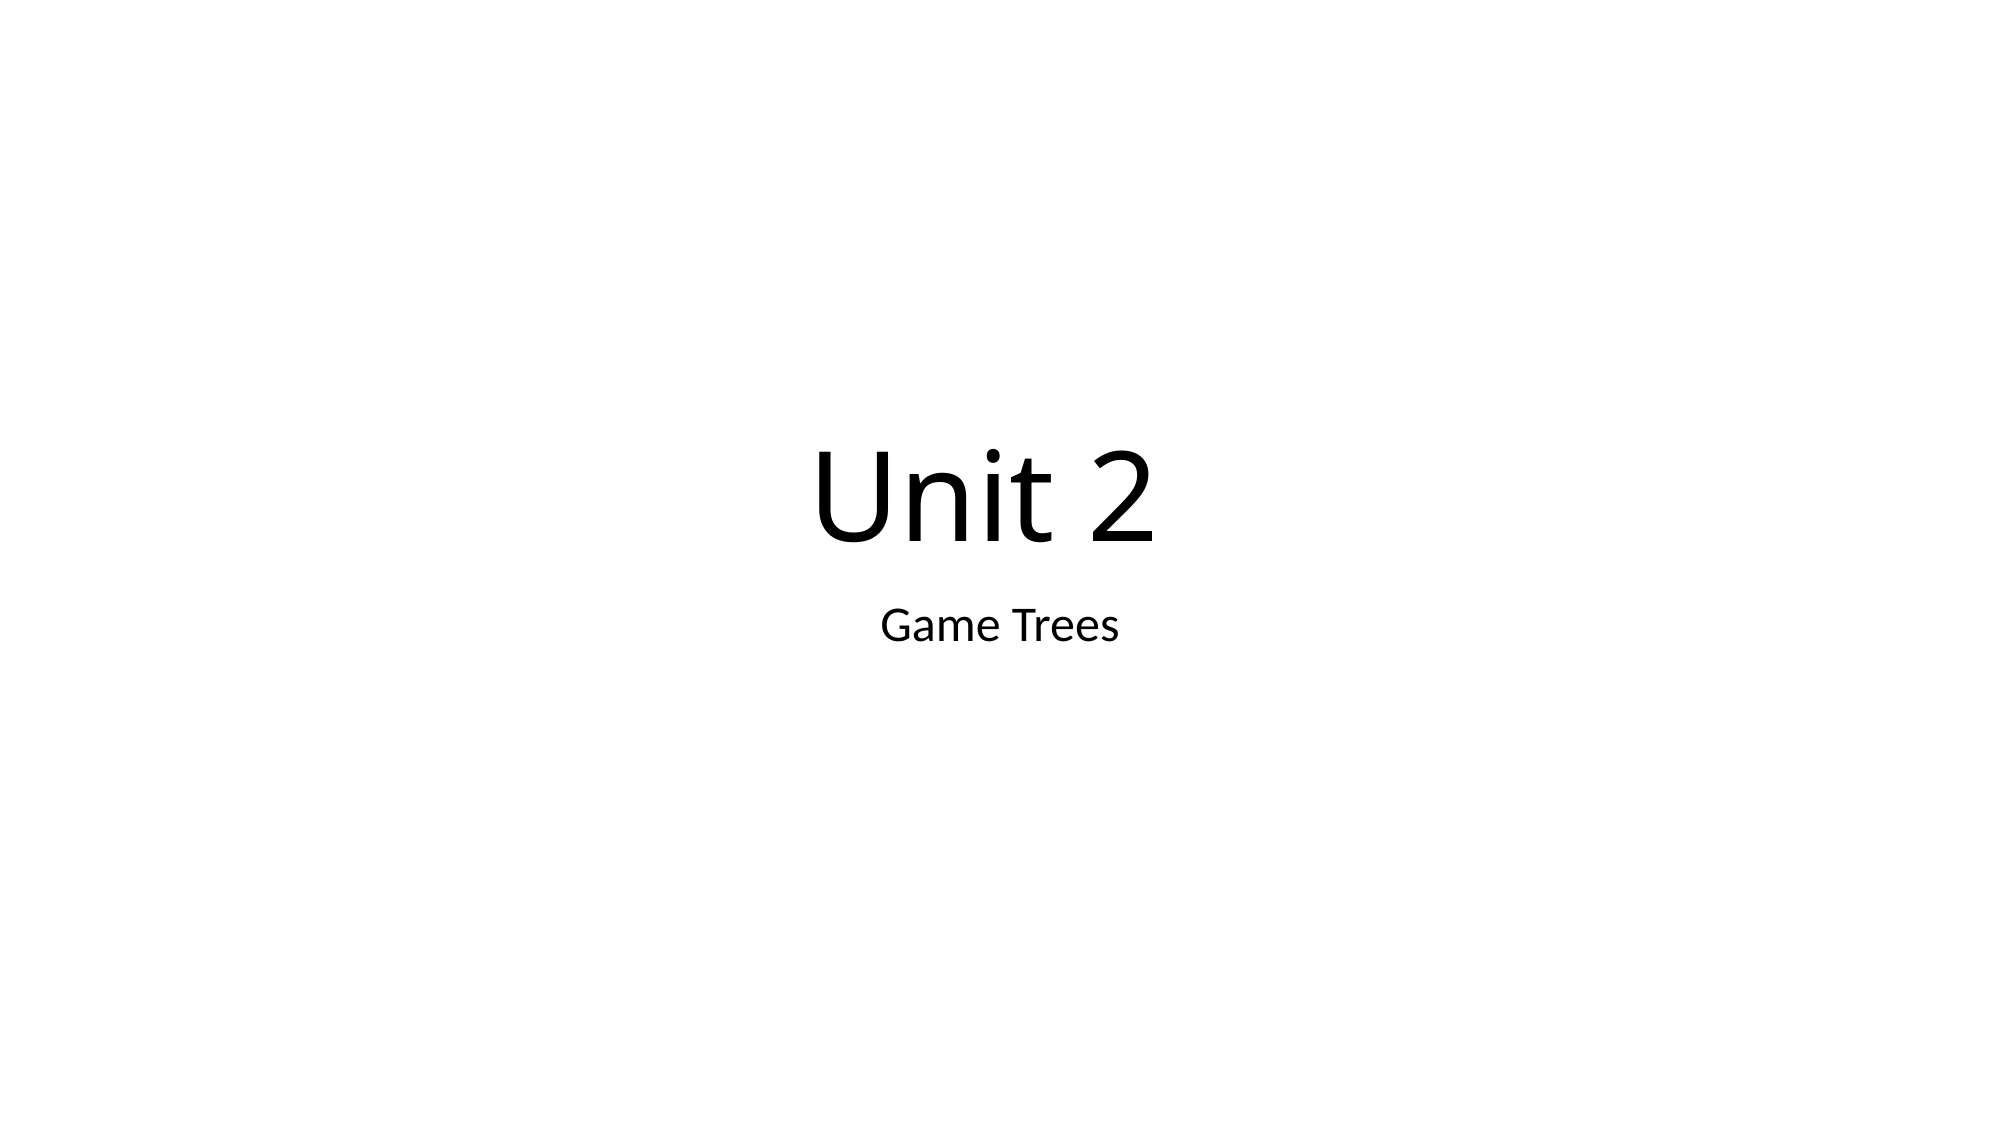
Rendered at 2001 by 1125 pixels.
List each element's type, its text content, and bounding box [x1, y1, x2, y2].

title Unit 2 [249, 184, 1750, 576]
subtitle Game Trees [249, 590, 1750, 863]
